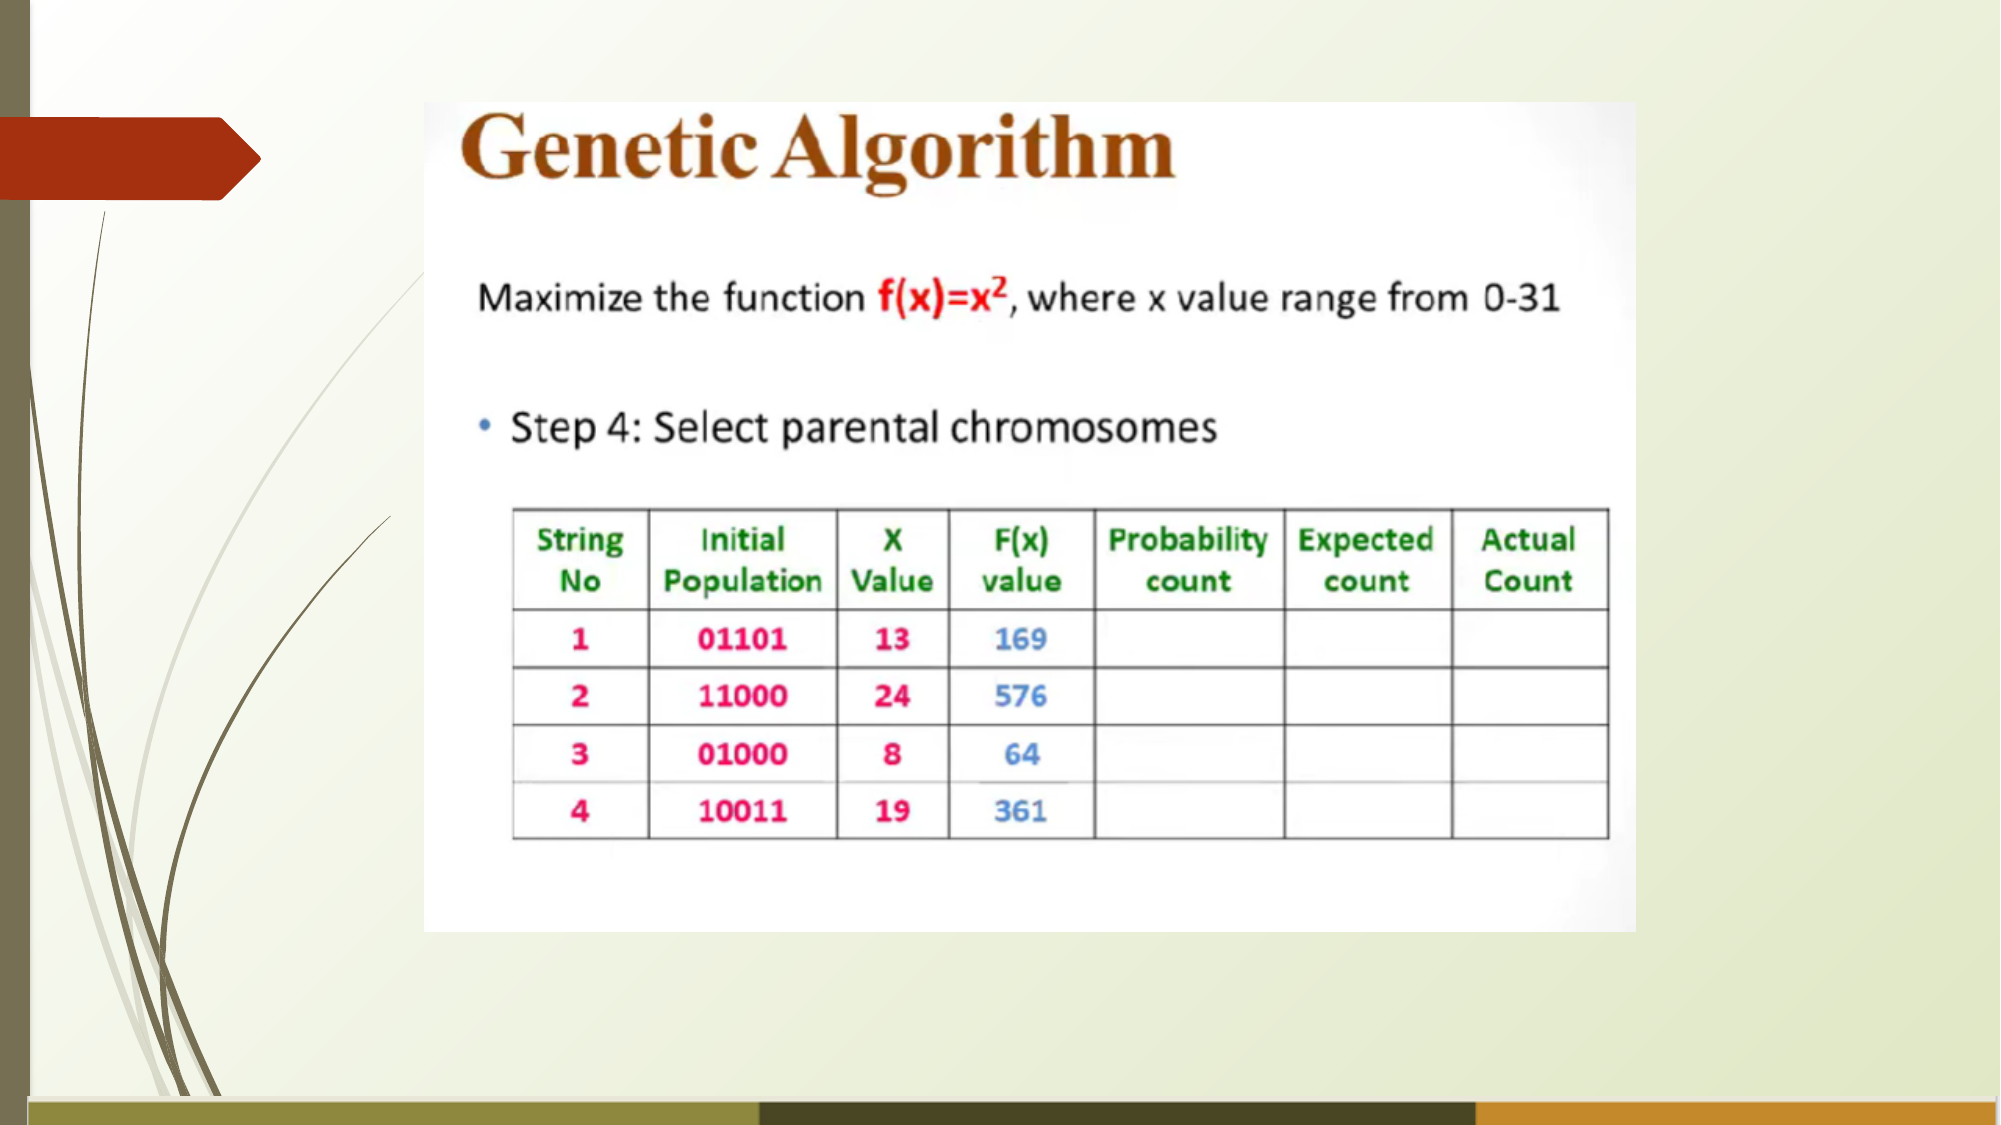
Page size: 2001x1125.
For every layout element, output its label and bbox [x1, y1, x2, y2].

picture [27, 1096, 2000, 1125]
picture [424, 102, 1636, 933]
